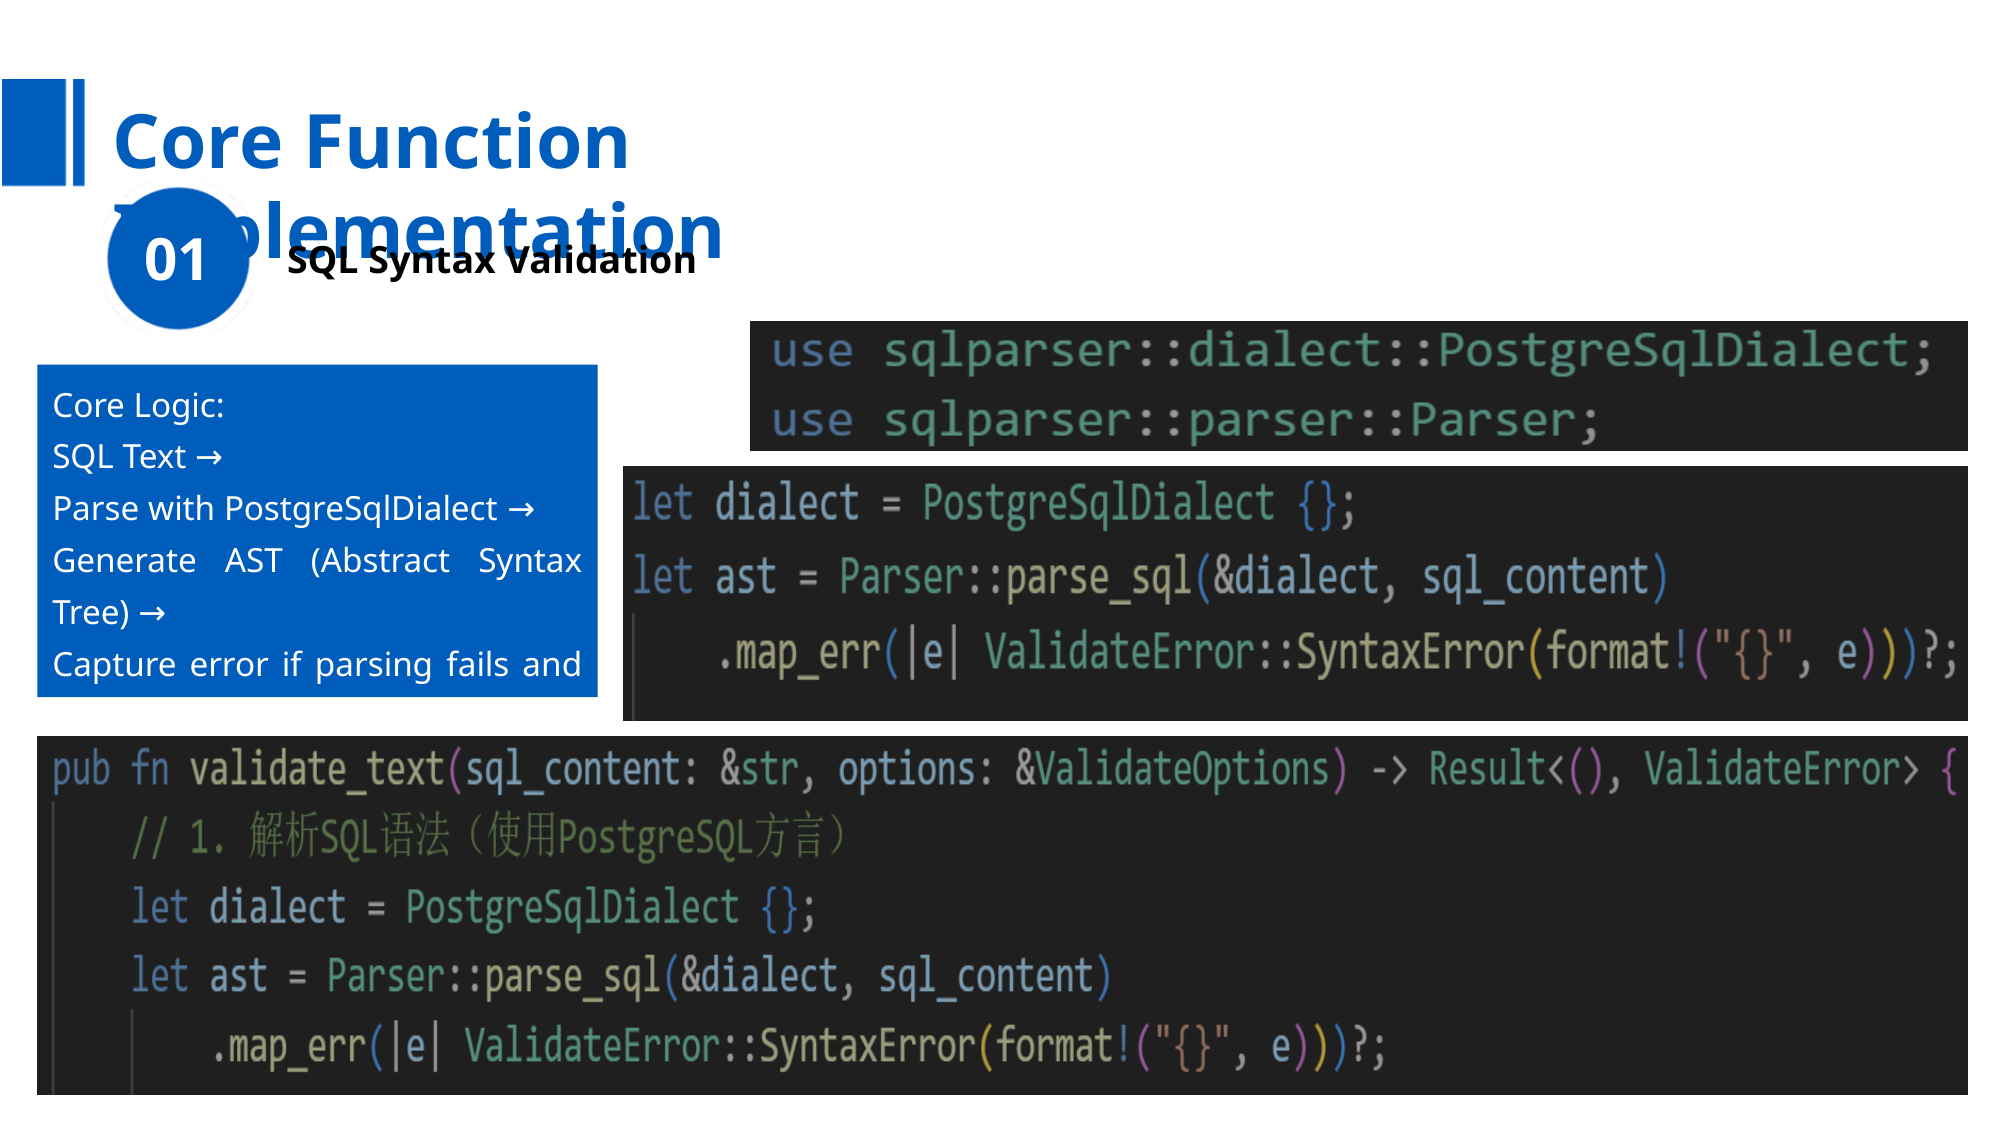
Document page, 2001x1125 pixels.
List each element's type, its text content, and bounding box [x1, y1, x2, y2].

picture [2, 79, 260, 340]
text_box Core Logic: SQL Text → Parse with PostgreSqlDialect → Generate AST (Abstract Syntax Tree) → Capture error if parsing fails and return ValidateError::SyntaxError [37, 364, 598, 698]
picture [750, 321, 1968, 451]
picture [623, 466, 1968, 721]
text_box Core Function Implementation [98, 86, 1247, 282]
picture [37, 735, 1968, 1095]
text_box SQL Syntax Validation [272, 228, 787, 289]
